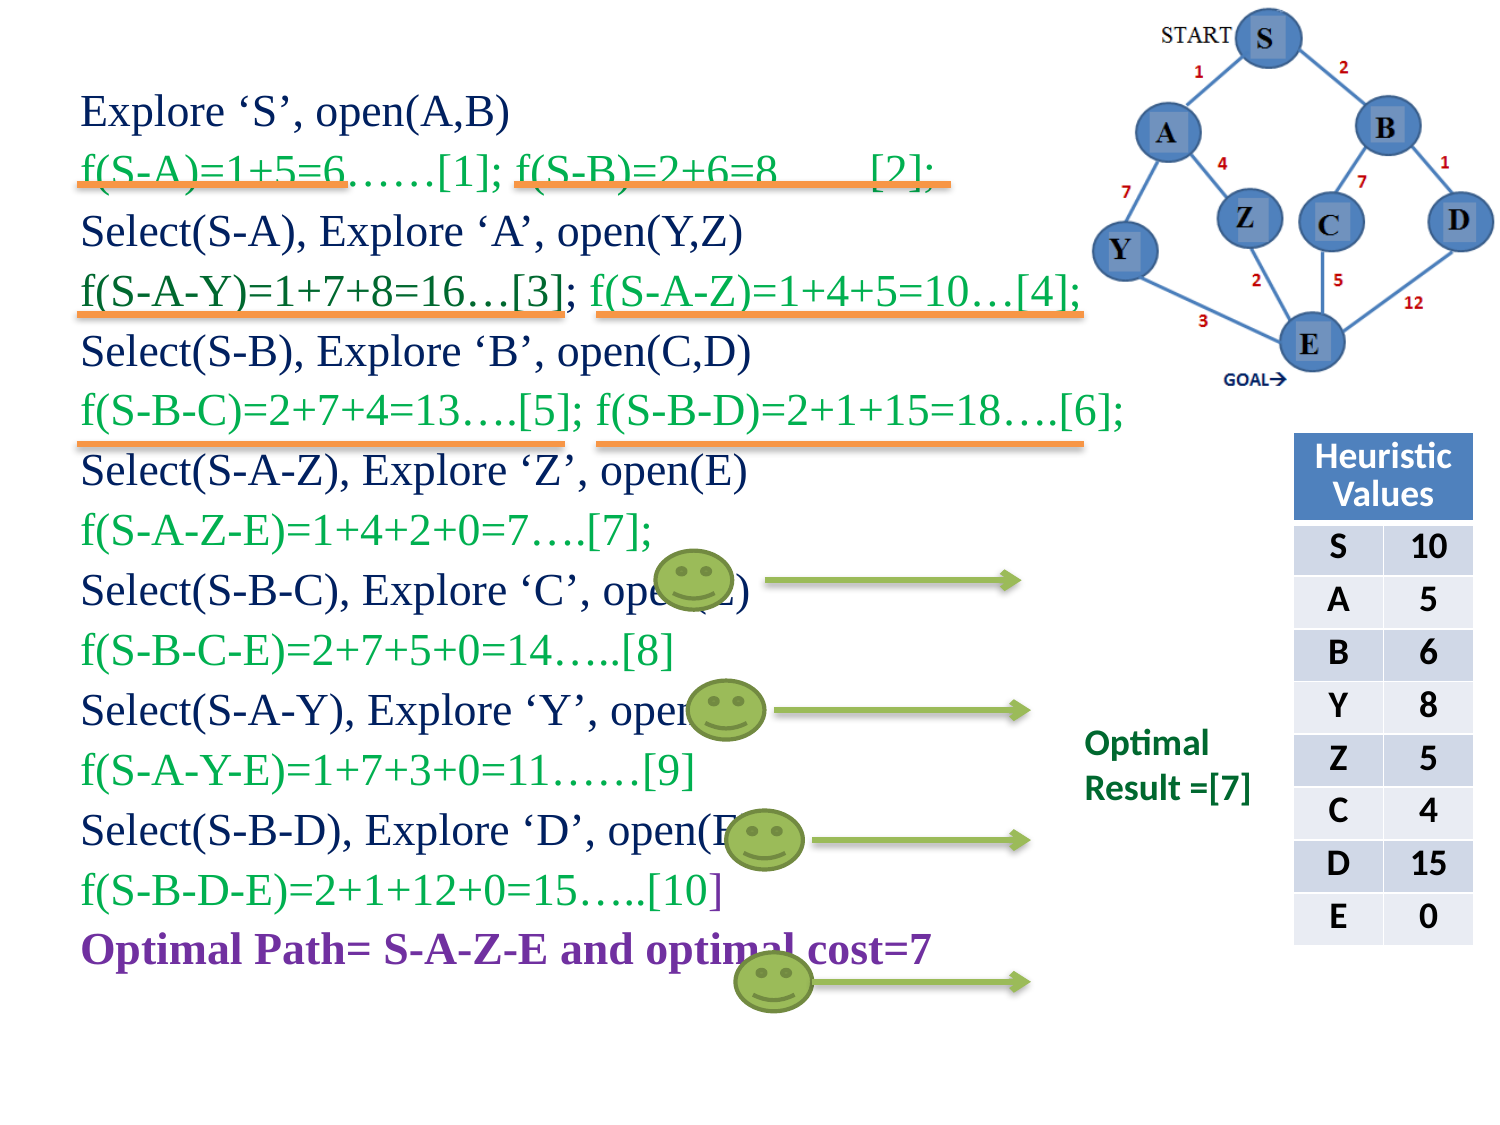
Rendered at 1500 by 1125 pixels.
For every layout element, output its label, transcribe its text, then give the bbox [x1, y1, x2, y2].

picture [1083, 1, 1500, 396]
table_cell 5 [1384, 577, 1473, 628]
text_box [653, 548, 735, 612]
table_cell 10 [1384, 526, 1473, 575]
text_box Optimal Result =[7] [1069, 710, 1267, 815]
table_cell C [1294, 788, 1383, 839]
table_cell 15 [1384, 841, 1473, 892]
table_cell E [1294, 894, 1383, 945]
table_cell D [1294, 841, 1383, 892]
table_cell 0 [1384, 894, 1473, 945]
text_box [724, 808, 806, 872]
subtitle Explore ‘S’, open(A,B) f(S-A)=1+5=6……[1]; f(S-B)=2+6=8……[2]; Select(S-A), Explore ‘A’, open(Y,Z) f(S-A-Y)=1+7+8=16…[3]; f(S-A-Z)=1+4+5=10…[4]; Select(S-B), Explore ‘B’, open(C,D) f(S-B-C)=2+7+4=13….[5]; f(S-B-D)=2+1+15=18….[6]; Select(S-A-Z), Explore ‘Z’, open(E) f(S-A-Z-E)=1+4+2+0=7….[7]; Select(S-B-C), Explore ‘C’, open(E) f(S-B-C-E)=2+7+5+0=14…..[8] Select(S-A-Y), Explore ‘Y’, open(E) f(S-A-Y-E)=1+7+3+0=11……[9] Select(S-B-D), Explore ‘D’, open(E) f(S-B-D-E)=2+1+12+0=15…..[10] Optimal Path= S-A-Z-E and optimal cost=7 [64, 78, 1275, 1094]
table_cell S [1294, 526, 1383, 575]
table_cell 4 [1384, 788, 1473, 839]
table_cell 6 [1384, 630, 1473, 681]
table_cell 8 [1384, 682, 1473, 733]
text_box [685, 678, 767, 742]
table_cell B [1294, 630, 1383, 681]
text_box [733, 950, 814, 1014]
table_cell Y [1294, 682, 1383, 733]
table_cell Z [1294, 735, 1383, 786]
table_header Heuristic Values [1294, 433, 1473, 520]
table_cell A [1294, 577, 1383, 628]
table_cell 5 [1384, 735, 1473, 786]
